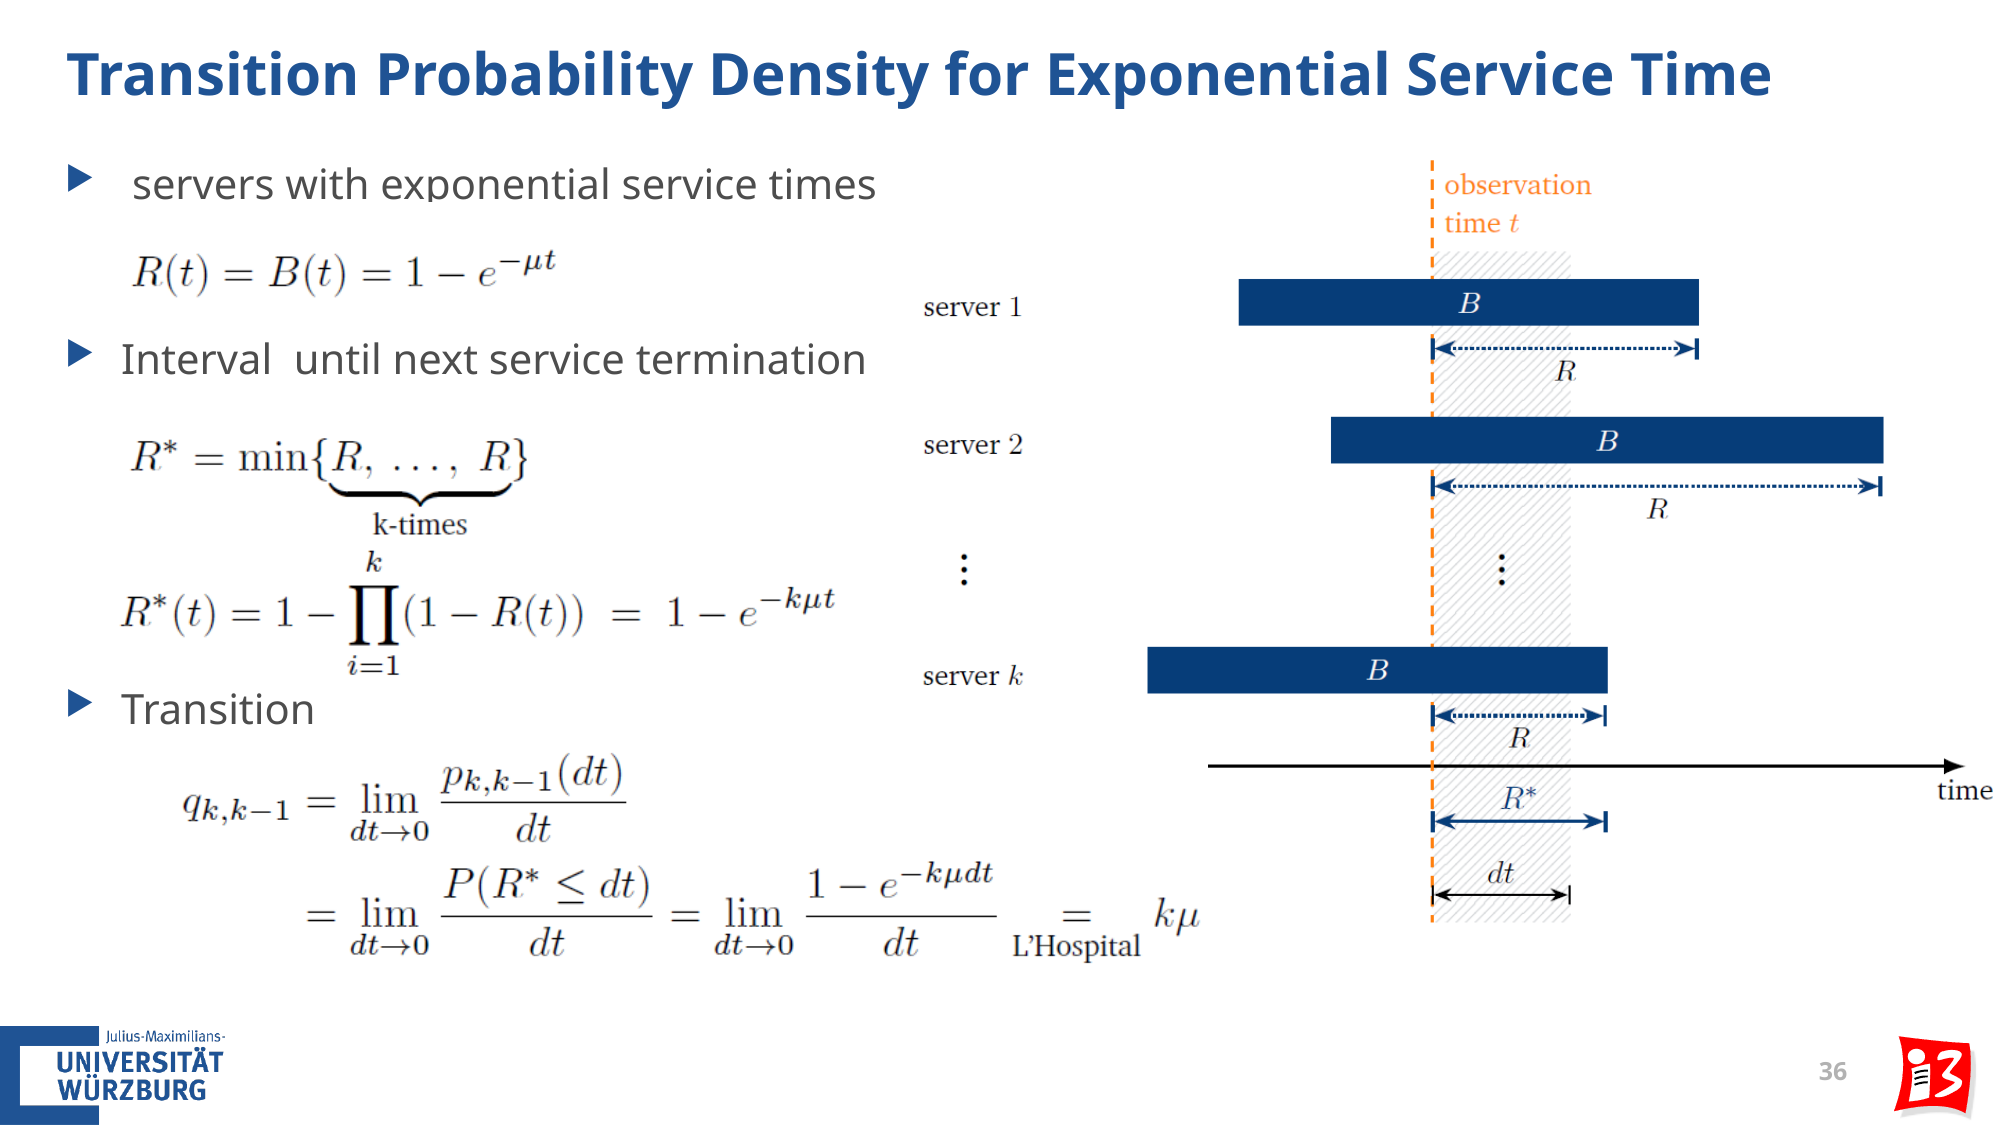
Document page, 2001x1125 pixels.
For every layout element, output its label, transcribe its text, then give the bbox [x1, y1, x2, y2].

picture [52, 202, 566, 326]
picture [0, 1026, 225, 1125]
picture [162, 149, 2000, 1007]
title Transition Probability Density for Exponential Service Time [51, 18, 1800, 126]
slide_number 36 [1412, 1042, 1863, 1103]
picture [91, 387, 841, 681]
